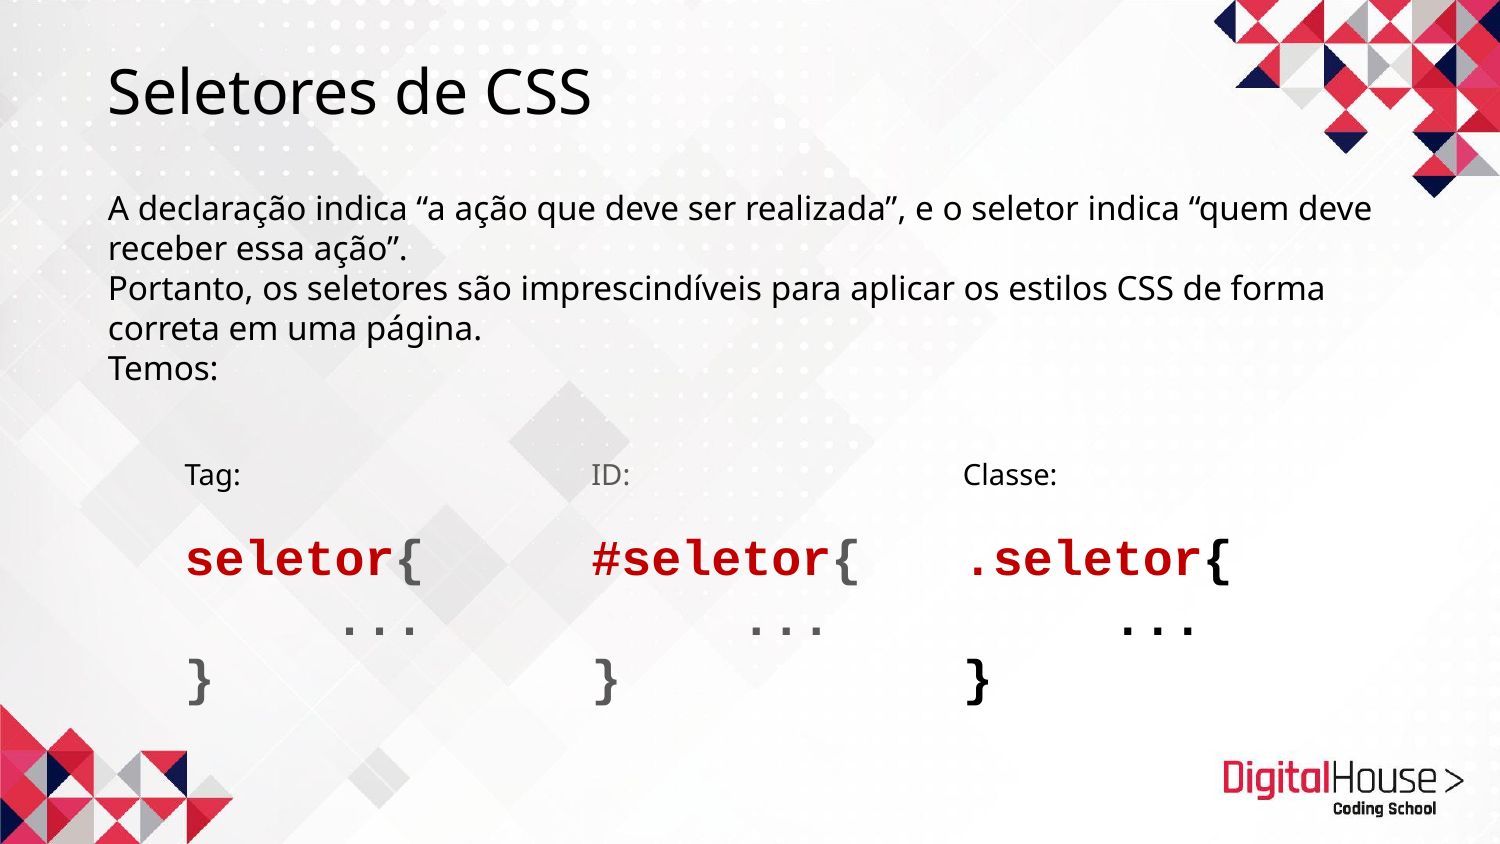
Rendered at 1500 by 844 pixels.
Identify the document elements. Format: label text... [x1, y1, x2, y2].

text_box Classe: .seletor{ ... } [947, 441, 1258, 716]
text_box ID: #seletor{ ... } [576, 441, 887, 716]
text_box Tag: seletor{ ... } [169, 441, 515, 716]
title Seletores de CSS [92, 17, 1335, 142]
title A declaração indica “a ação que deve ser realizada”, e o seletor indica “quem deve receber essa ação”. Portanto, os seletores são imprescindíveis para aplicar os estilos CSS de forma correta em uma página. Temos: [92, 181, 1391, 442]
picture [0, 0, 1500, 844]
